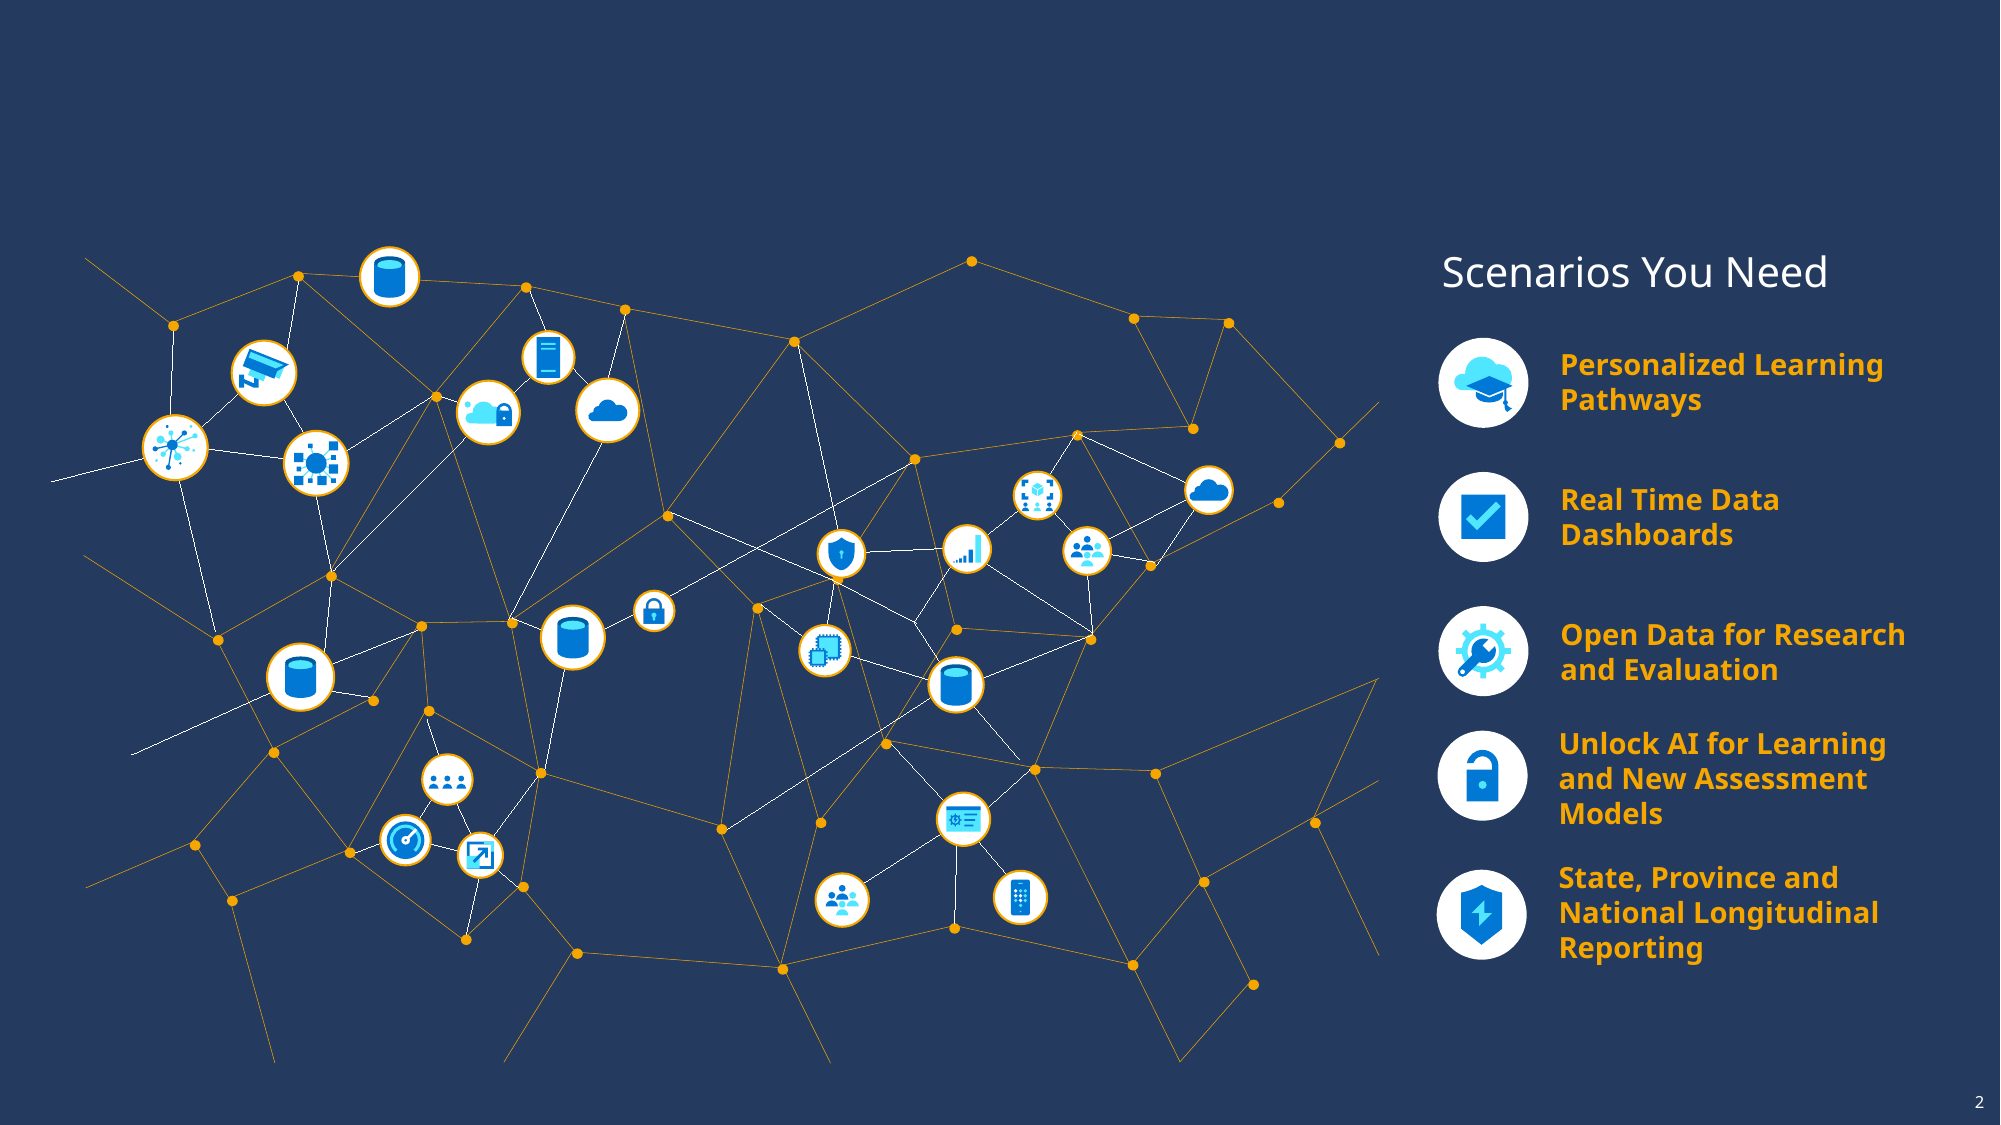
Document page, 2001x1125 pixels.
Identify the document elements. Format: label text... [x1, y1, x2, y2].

text_box Scenarios You Need [1441, 246, 1830, 297]
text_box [1436, 869, 1527, 960]
text_box Real Time Data Dashboards [1560, 481, 1948, 552]
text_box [1437, 730, 1528, 821]
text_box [1438, 337, 1529, 429]
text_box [51, 247, 1380, 1064]
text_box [1438, 605, 1529, 697]
text_box State, Province and National Longitudinal Reporting [1558, 858, 1946, 964]
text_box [1438, 471, 1529, 563]
text_box Unlock AI for Learning and New Assessment Models [1558, 725, 1946, 830]
text_box Open Data for Research and Evaluation [1560, 616, 1948, 687]
text_box Personalized Learning Pathways [1560, 345, 1948, 416]
